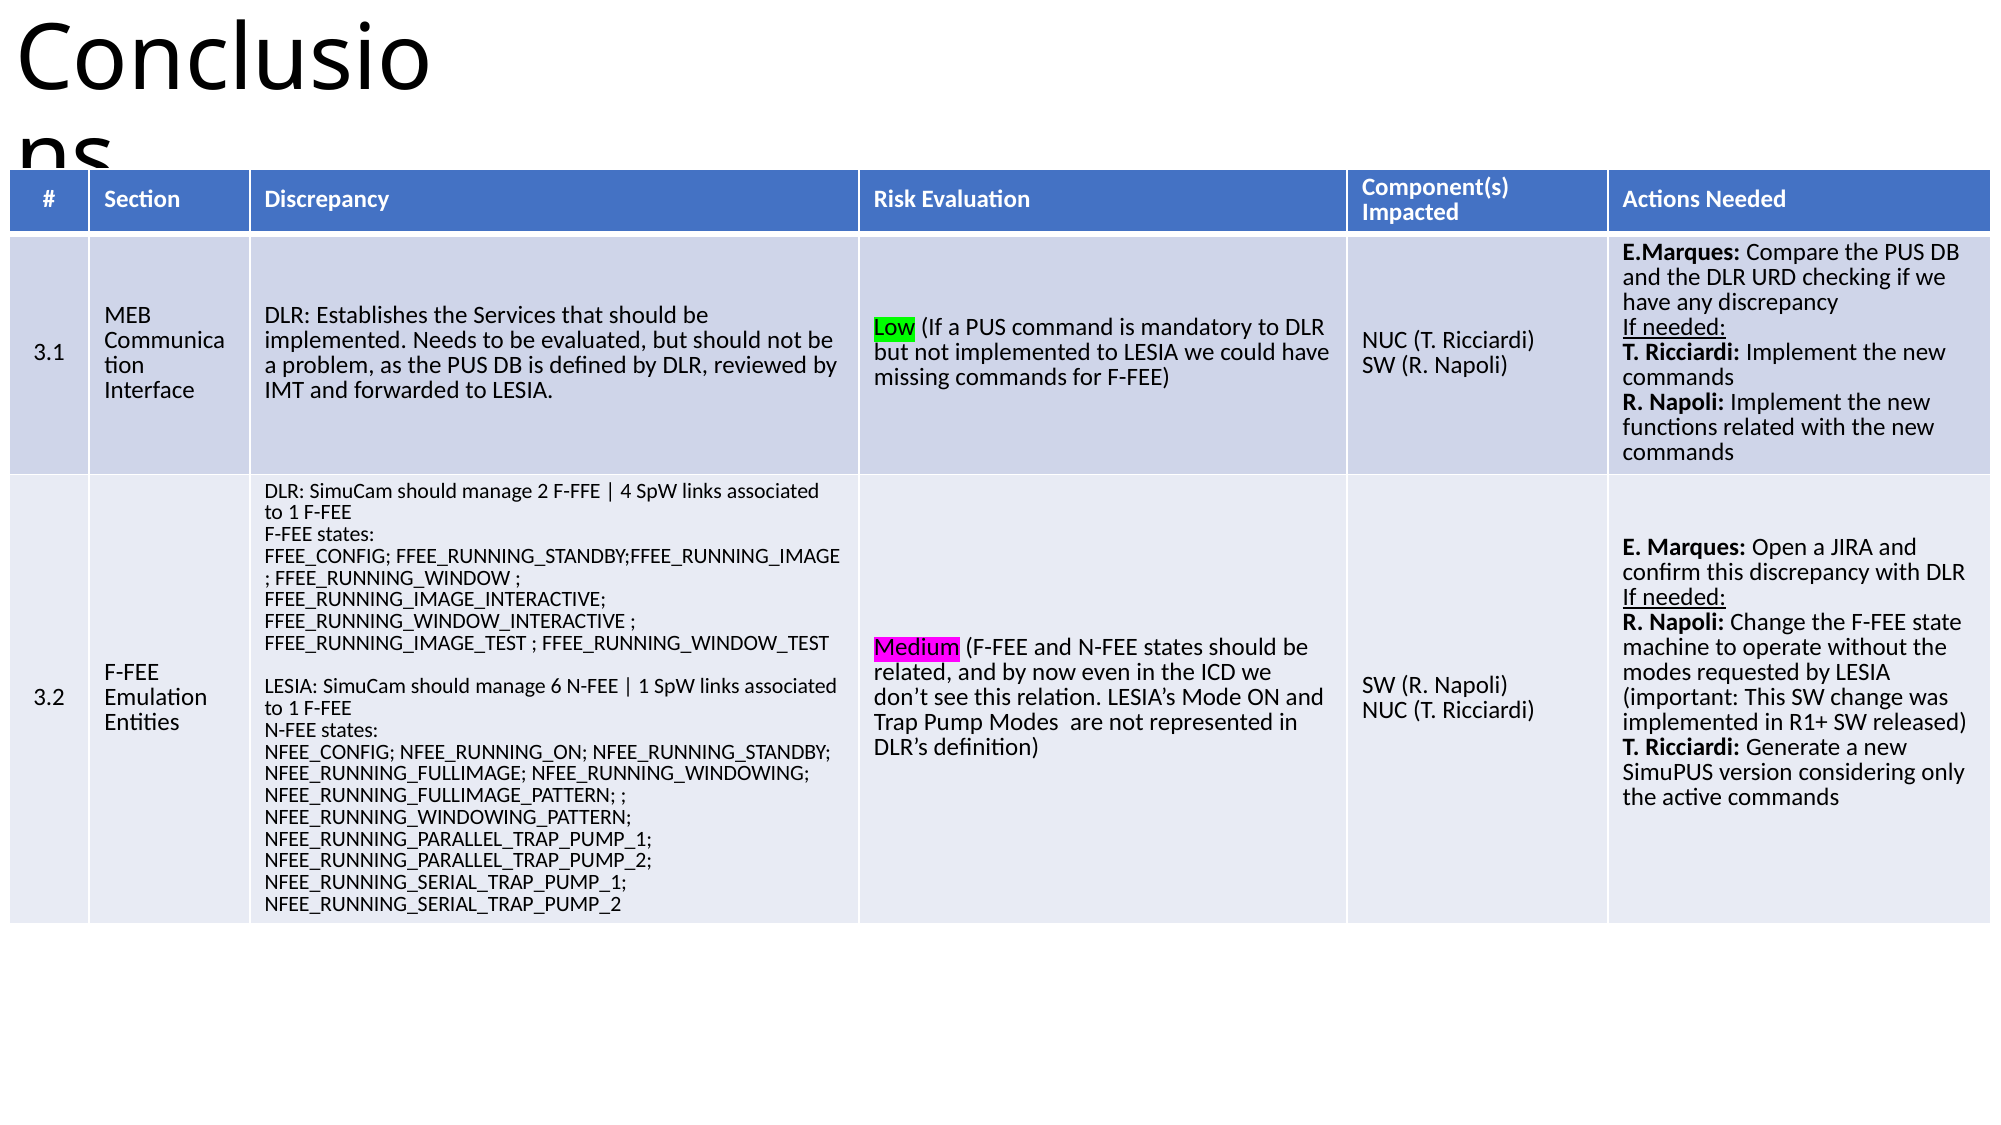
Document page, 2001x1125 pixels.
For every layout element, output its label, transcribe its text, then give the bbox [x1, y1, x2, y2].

table_cell Low (If a PUS command is mandatory to DLR but not implemented to LESIA we could have missing commands for F-FEE) [860, 237, 1346, 474]
table_cell SW (R. Napoli) NUC (T. Ricciardi) [1348, 475, 1607, 923]
table_cell MEB Communication Interface [90, 237, 249, 474]
table_header Discrepancy [251, 170, 858, 231]
table_cell DLR: SimuCam should manage 2 F-FFE | 4 SpW links associated to 1 F-FEE F-FEE states: FFEE_CONFIG; FFEE_RUNNING_STANDBY;FFEE_RUNNING_IMAGE ; FFEE_RUNNING_WINDOW ; FFEE_RUNNING_IMAGE_INTERACTIVE; FFEE_RUNNING_WINDOW_INTERACTIVE ; FFEE_RUNNING_IMAGE_TEST ; FFEE_RUNNING_WINDOW_TEST LESIA: SimuCam should manage 6 N-FEE | 1 SpW links associated to 1 F-FEE N-FEE states: NFEE_CONFIG; NFEE_RUNNING_ON; NFEE_RUNNING_STANDBY; NFEE_RUNNING_FULLIMAGE; NFEE_RUNNING_WINDOWING; NFEE_RUNNING_FULLIMAGE_PATTERN; ; NFEE_RUNNING_WINDOWING_PATTERN; NFEE_RUNNING_PARALLEL_TRAP_PUMP_1; NFEE_RUNNING_PARALLEL_TRAP_PUMP_2; NFEE_RUNNING_SERIAL_TRAP_PUMP_1; NFEE_RUNNING_SERIAL_TRAP_PUMP_2 [251, 475, 858, 923]
table_header Risk Evaluation [860, 170, 1346, 231]
table_header Component(s) Impacted [1348, 170, 1607, 231]
table_header Actions Needed [1609, 170, 1990, 231]
table_cell 3.1 [10, 237, 88, 474]
table_header Section [90, 170, 249, 231]
table_cell DLR: Establishes the Services that should be implemented. Needs to be evaluated, but should not be a problem, as the PUS DB is defined by DLR, reviewed by IMT and forwarded to LESIA. [251, 237, 858, 474]
table_cell F-FEE Emulation Entities [90, 475, 249, 923]
table_cell NUC (T. Ricciardi) SW (R. Napoli) [1348, 237, 1607, 474]
title Conclusions [0, 0, 494, 218]
table_cell 3.2 [10, 475, 88, 923]
table_cell E.Marques: Compare the PUS DB and the DLR URD checking if we have any discrepancy If needed: T. Ricciardi: Implement the new commands R. Napoli: Implement the new functions related with the new commands [1609, 237, 1990, 474]
table_header # [10, 170, 88, 231]
table_cell E. Marques: Open a JIRA and confirm this discrepancy with DLR If needed: R. Napoli: Change the F-FEE state machine to operate without the modes requested by LESIA (important: This SW change was implemented in R1+ SW released) T. Ricciardi: Generate a new SimuPUS version considering only the active commands [1609, 475, 1990, 923]
table_cell Medium (F-FEE and N-FEE states should be related, and by now even in the ICD we don’t see this relation. LESIA’s Mode ON and Trap Pump Modes are not represented in DLR’s definition) [860, 475, 1346, 923]
